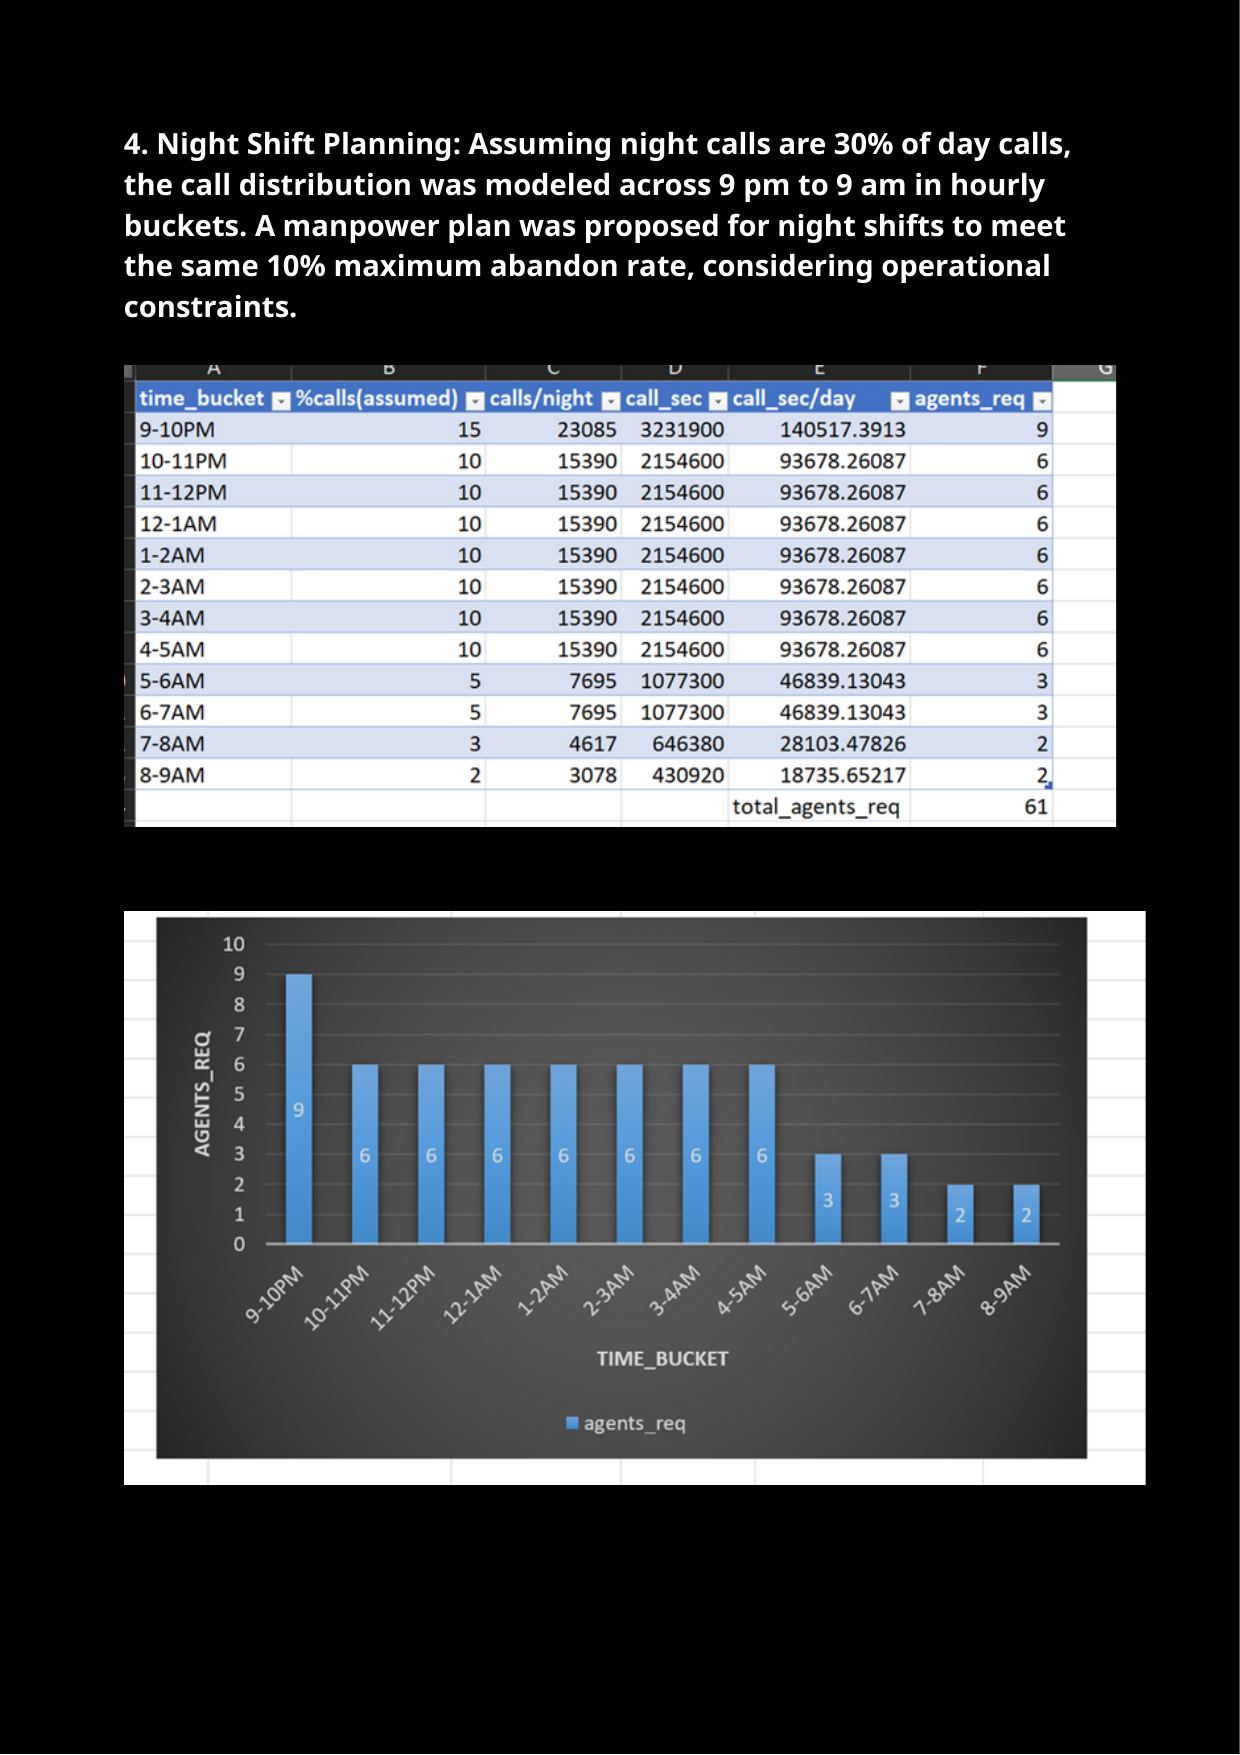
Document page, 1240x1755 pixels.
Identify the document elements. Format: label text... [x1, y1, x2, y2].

text_box [124, 911, 1146, 1485]
text_box 4. Night Shift Planning: Assuming night calls are 30% of day calls, the call distribution was modeled across 9 pm to 9 am in hourly buckets. A manpower plan was proposed for night shifts to meet the same 10% maximum abandon rate, considering operational constraints. [123, 119, 1117, 324]
text_box [123, 365, 1117, 827]
